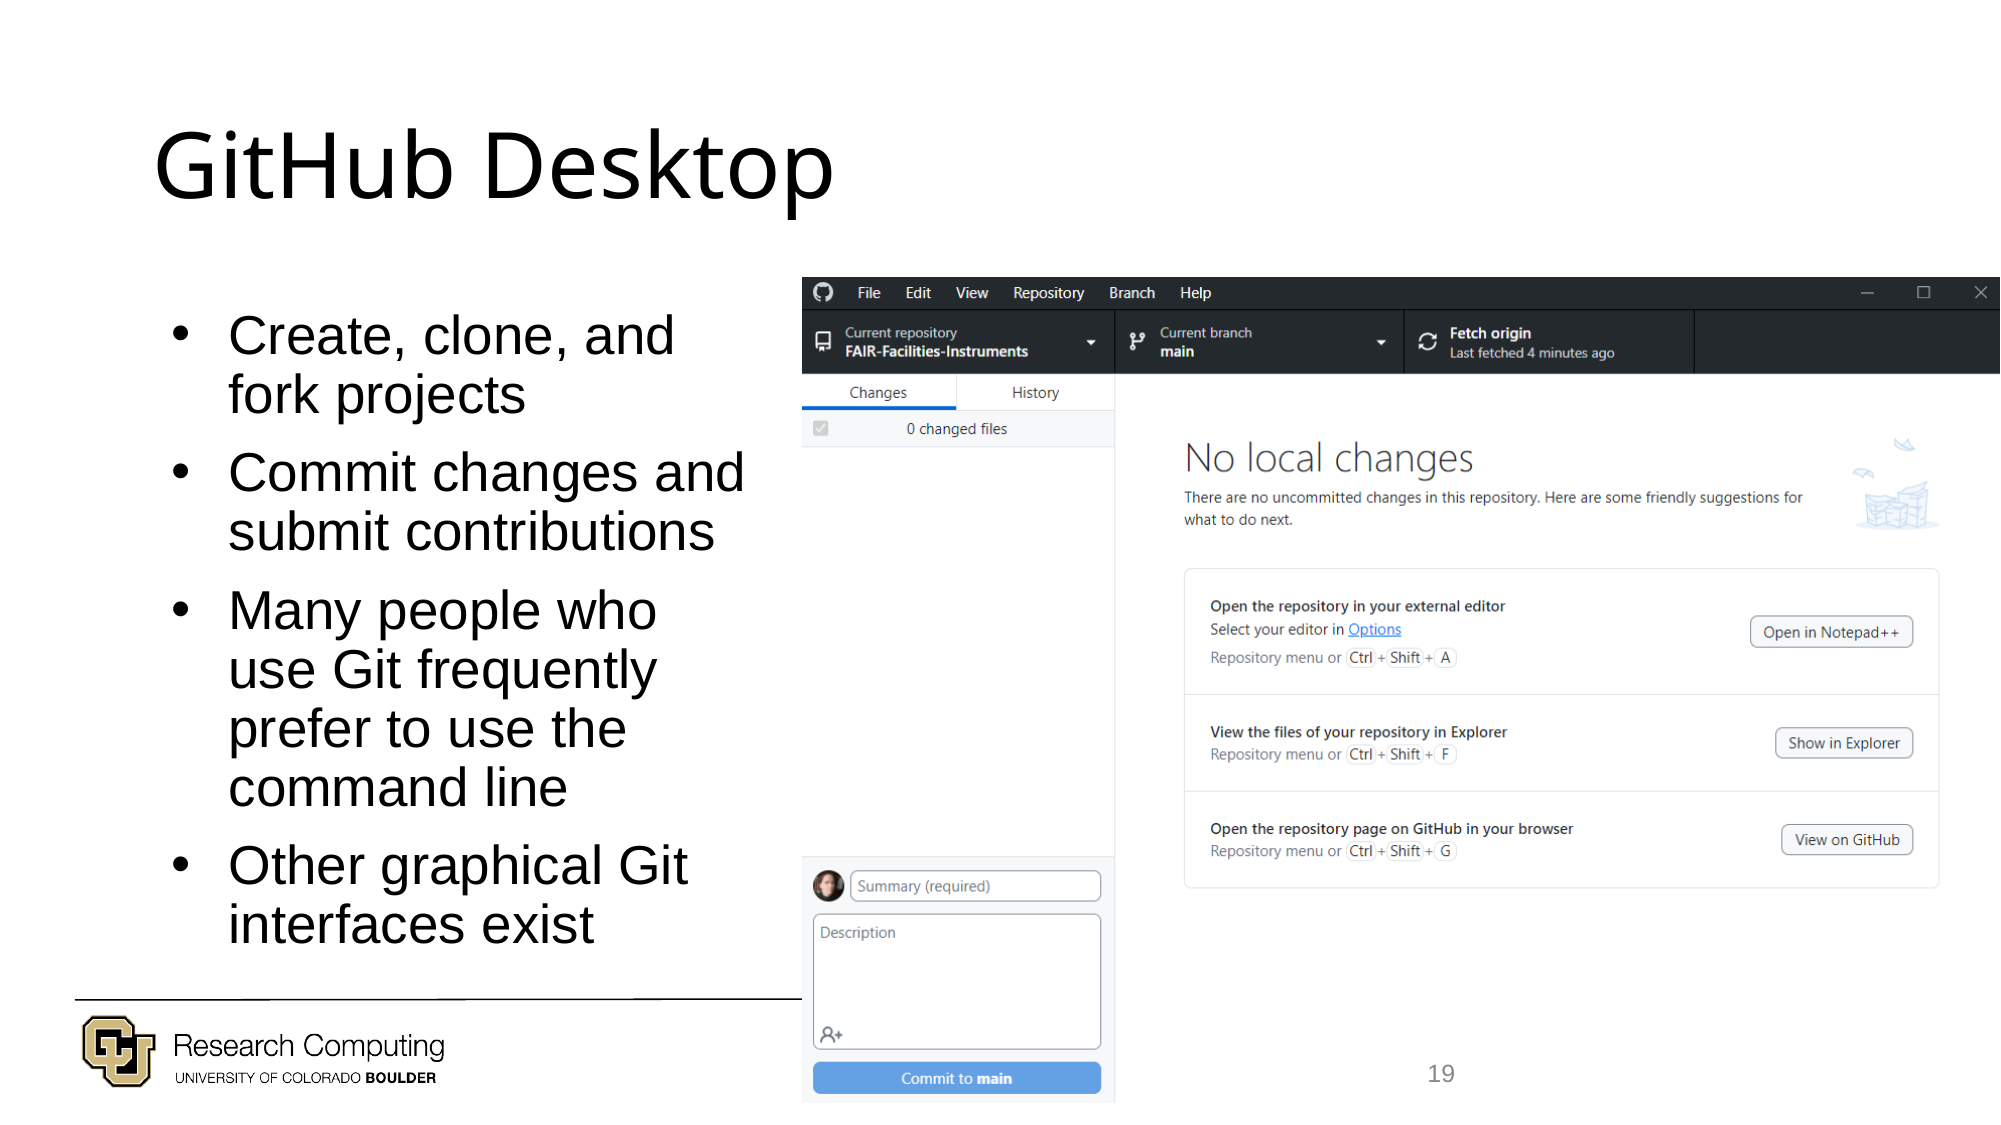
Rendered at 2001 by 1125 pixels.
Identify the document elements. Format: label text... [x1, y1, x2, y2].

picture [81, 1015, 444, 1088]
picture [802, 277, 2000, 1104]
list Create, clone, and fork projects Commit changes and submit contributions Many people who use Git frequently prefer to use the command line Other graphical Git interfaces exist [137, 299, 762, 983]
title GitHub Desktop [137, 59, 1863, 278]
